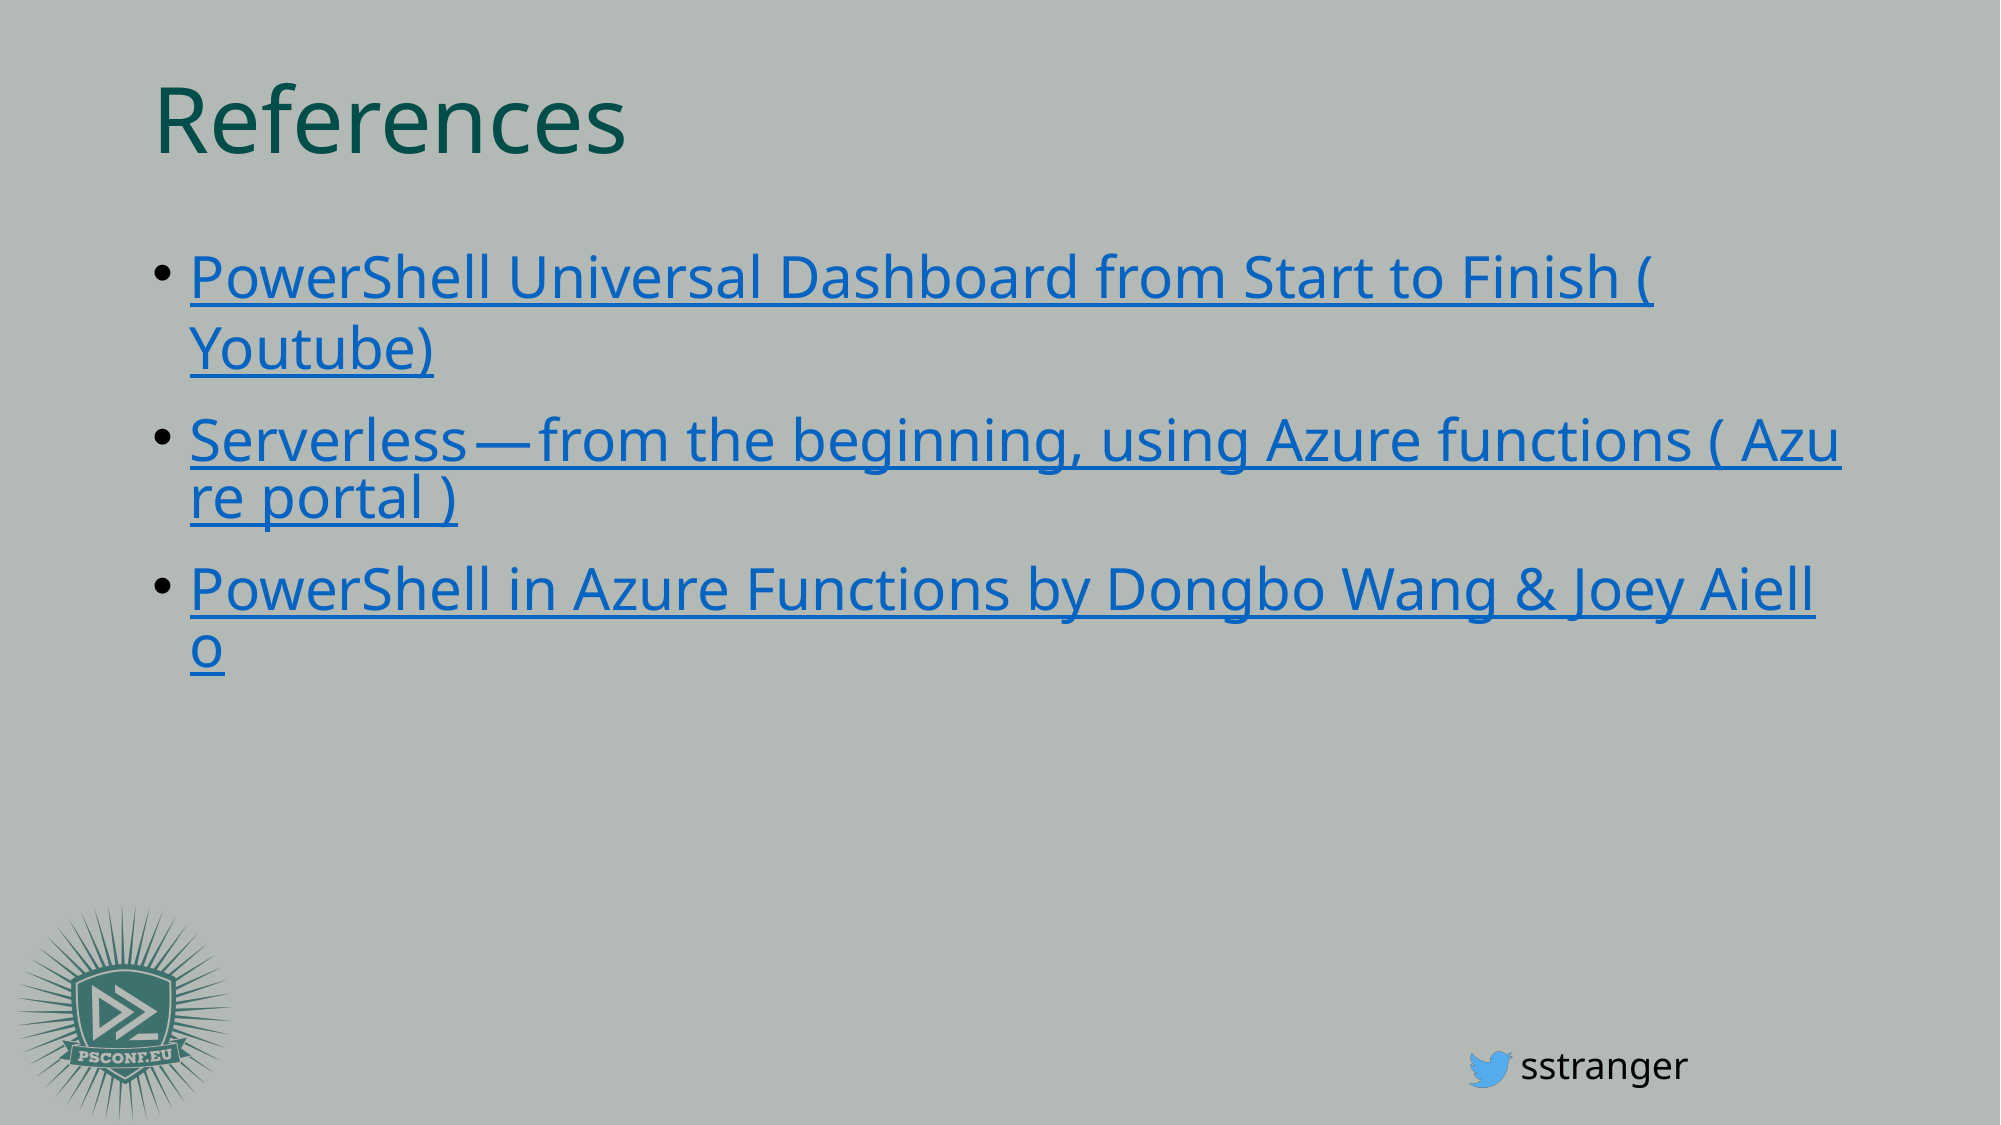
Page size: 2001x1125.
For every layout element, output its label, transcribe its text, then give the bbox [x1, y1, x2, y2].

picture [1458, 1037, 1523, 1103]
footer sstranger [1505, 1037, 1863, 1098]
list PowerShell Universal Dashboard from Start to Finish (Youtube) Serverless — from the beginning, using Azure functions ( Azure portal ) PowerShell in Azure Functions by Dongbo Wang & Joey Aiello [137, 233, 1863, 1014]
title References [137, 59, 1863, 188]
